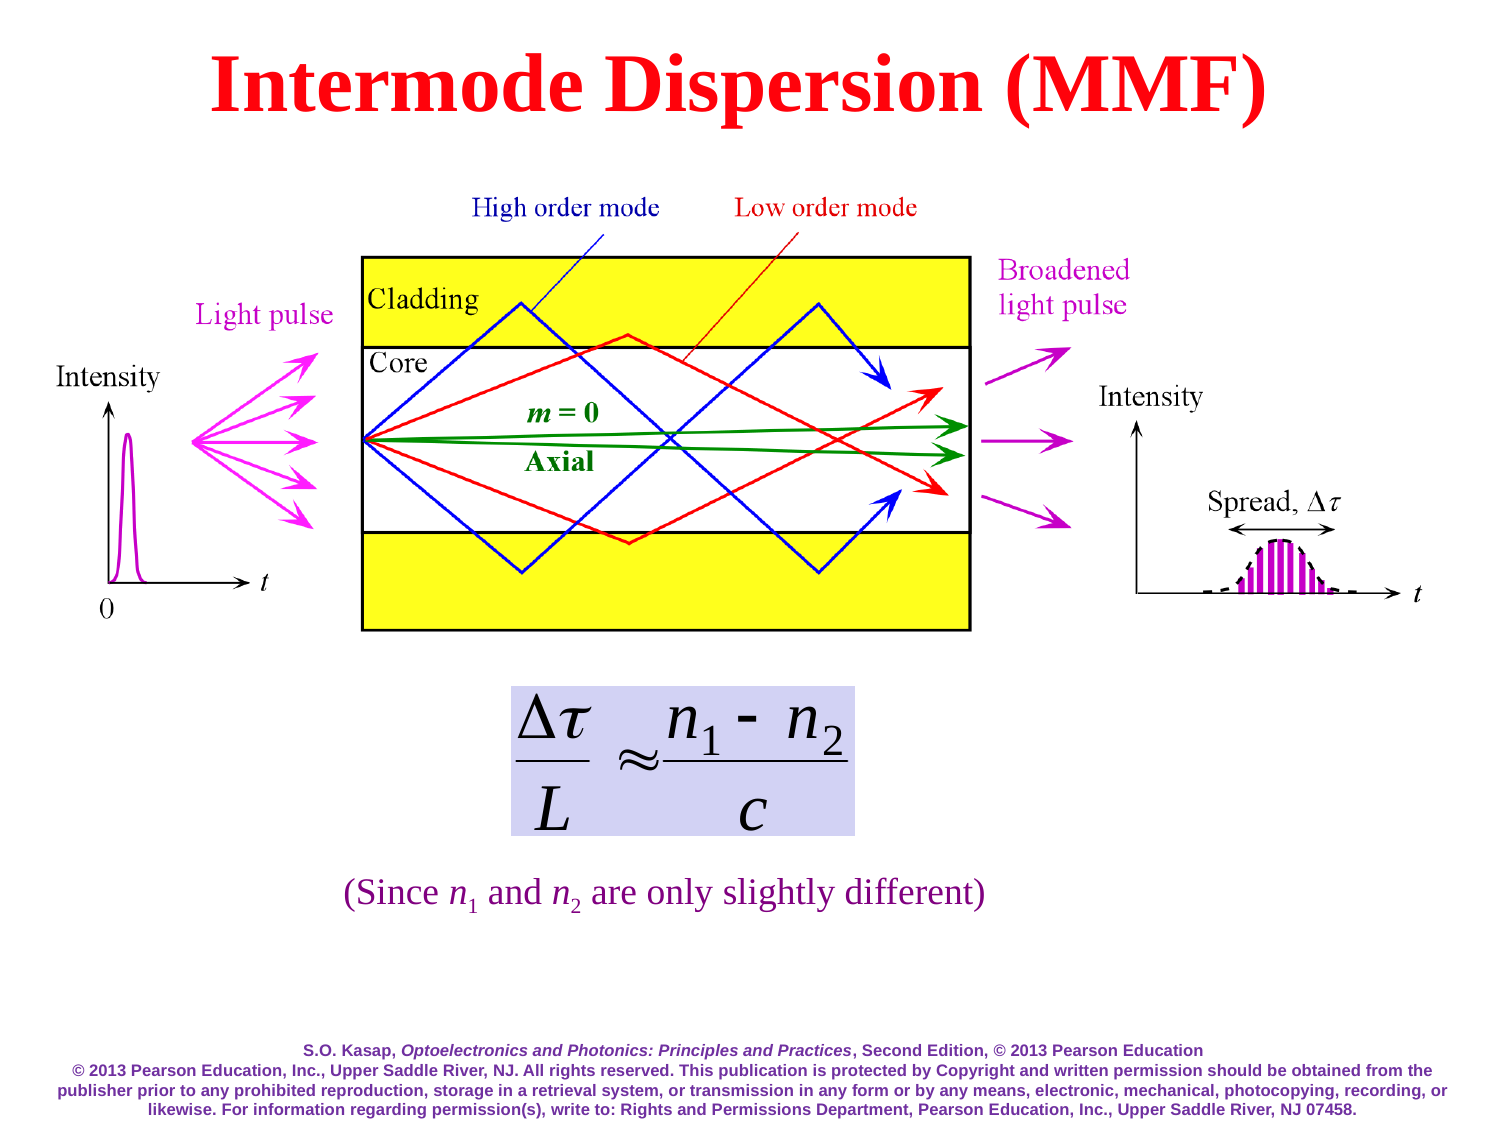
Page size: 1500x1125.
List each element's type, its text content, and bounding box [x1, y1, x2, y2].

text_box Intermode Dispersion (MMF) [133, 20, 1345, 136]
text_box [510, 685, 856, 837]
text_box (Since n1 and n2 are only slightly different) [270, 859, 1060, 926]
picture [55, 191, 1423, 632]
